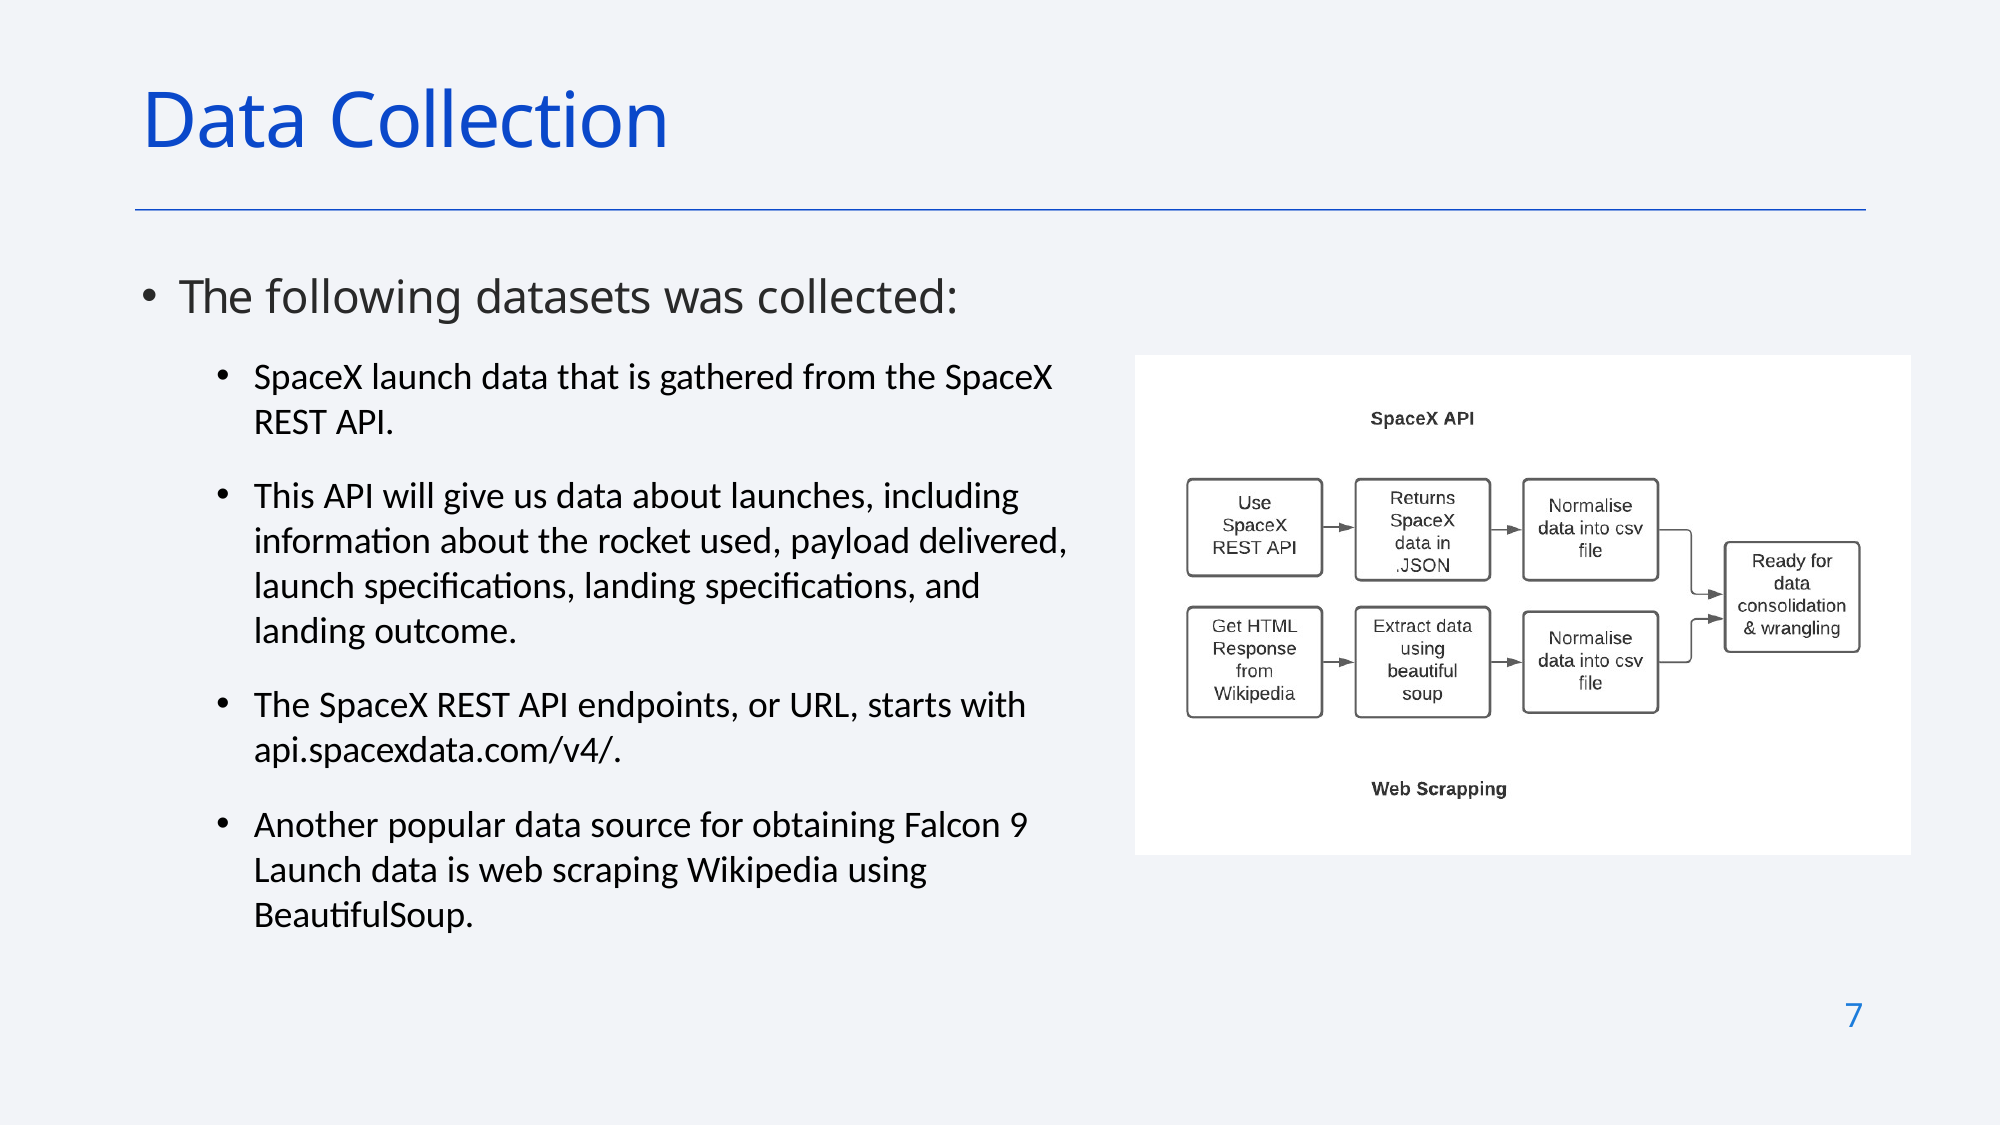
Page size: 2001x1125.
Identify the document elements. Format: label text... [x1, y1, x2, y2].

text_box The following datasets was collected: SpaceX launch data that is gathered from the SpaceX REST API. This API will give us data about launches, including information about the rocket used, payload delivered, launch specifications, landing specifications, and landing outcome. The SpaceX REST API endpoints, or URL, starts with api.spacexdata.com/v4/. Another popular data source for obtaining Falcon 9 Launch data is web scraping Wikipedia using BeautifulSoup. [139, 265, 1077, 935]
title Data Collection [139, 68, 1771, 259]
slide_number 7 [1818, 1001, 1873, 1125]
picture [0, 0, 2000, 1125]
